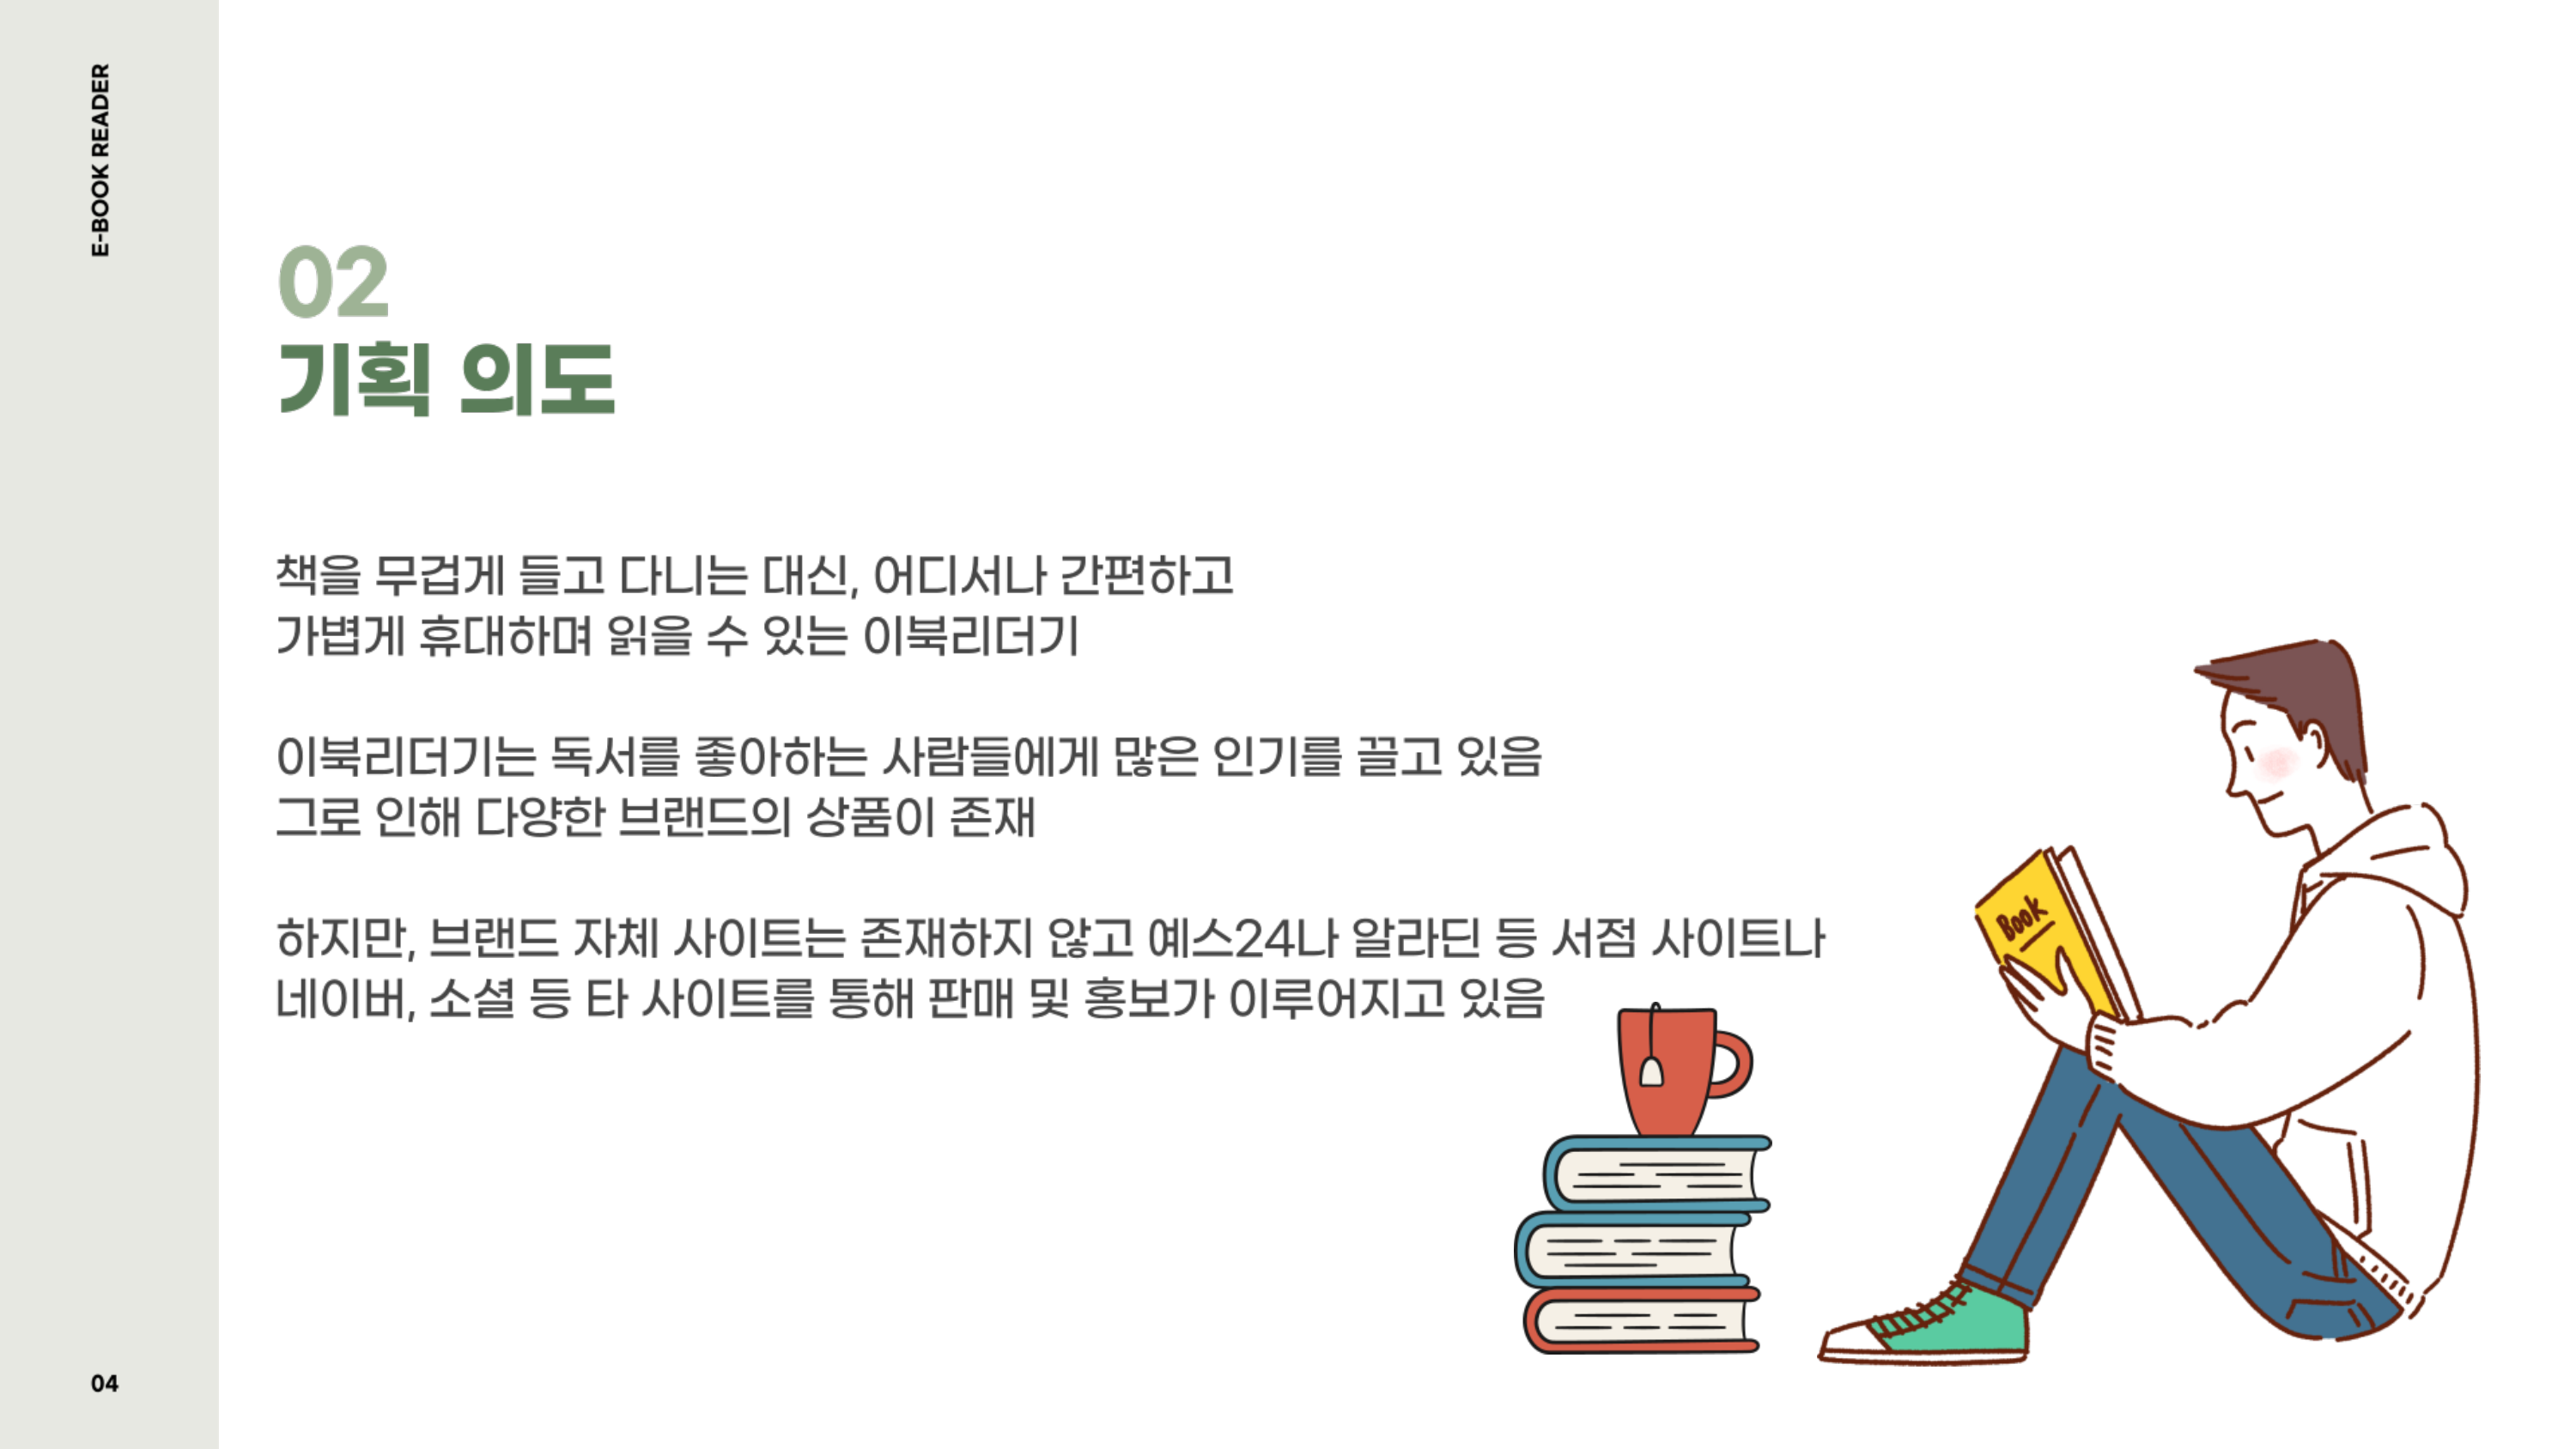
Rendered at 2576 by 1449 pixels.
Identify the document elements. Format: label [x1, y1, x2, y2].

text_box [1816, 639, 2481, 1367]
text_box [0, 0, 219, 1449]
picture [88, 1368, 129, 1402]
picture [0, 149, 213, 182]
picture [263, 219, 653, 456]
picture [268, 540, 1859, 1044]
text_box [1514, 1002, 1773, 1355]
